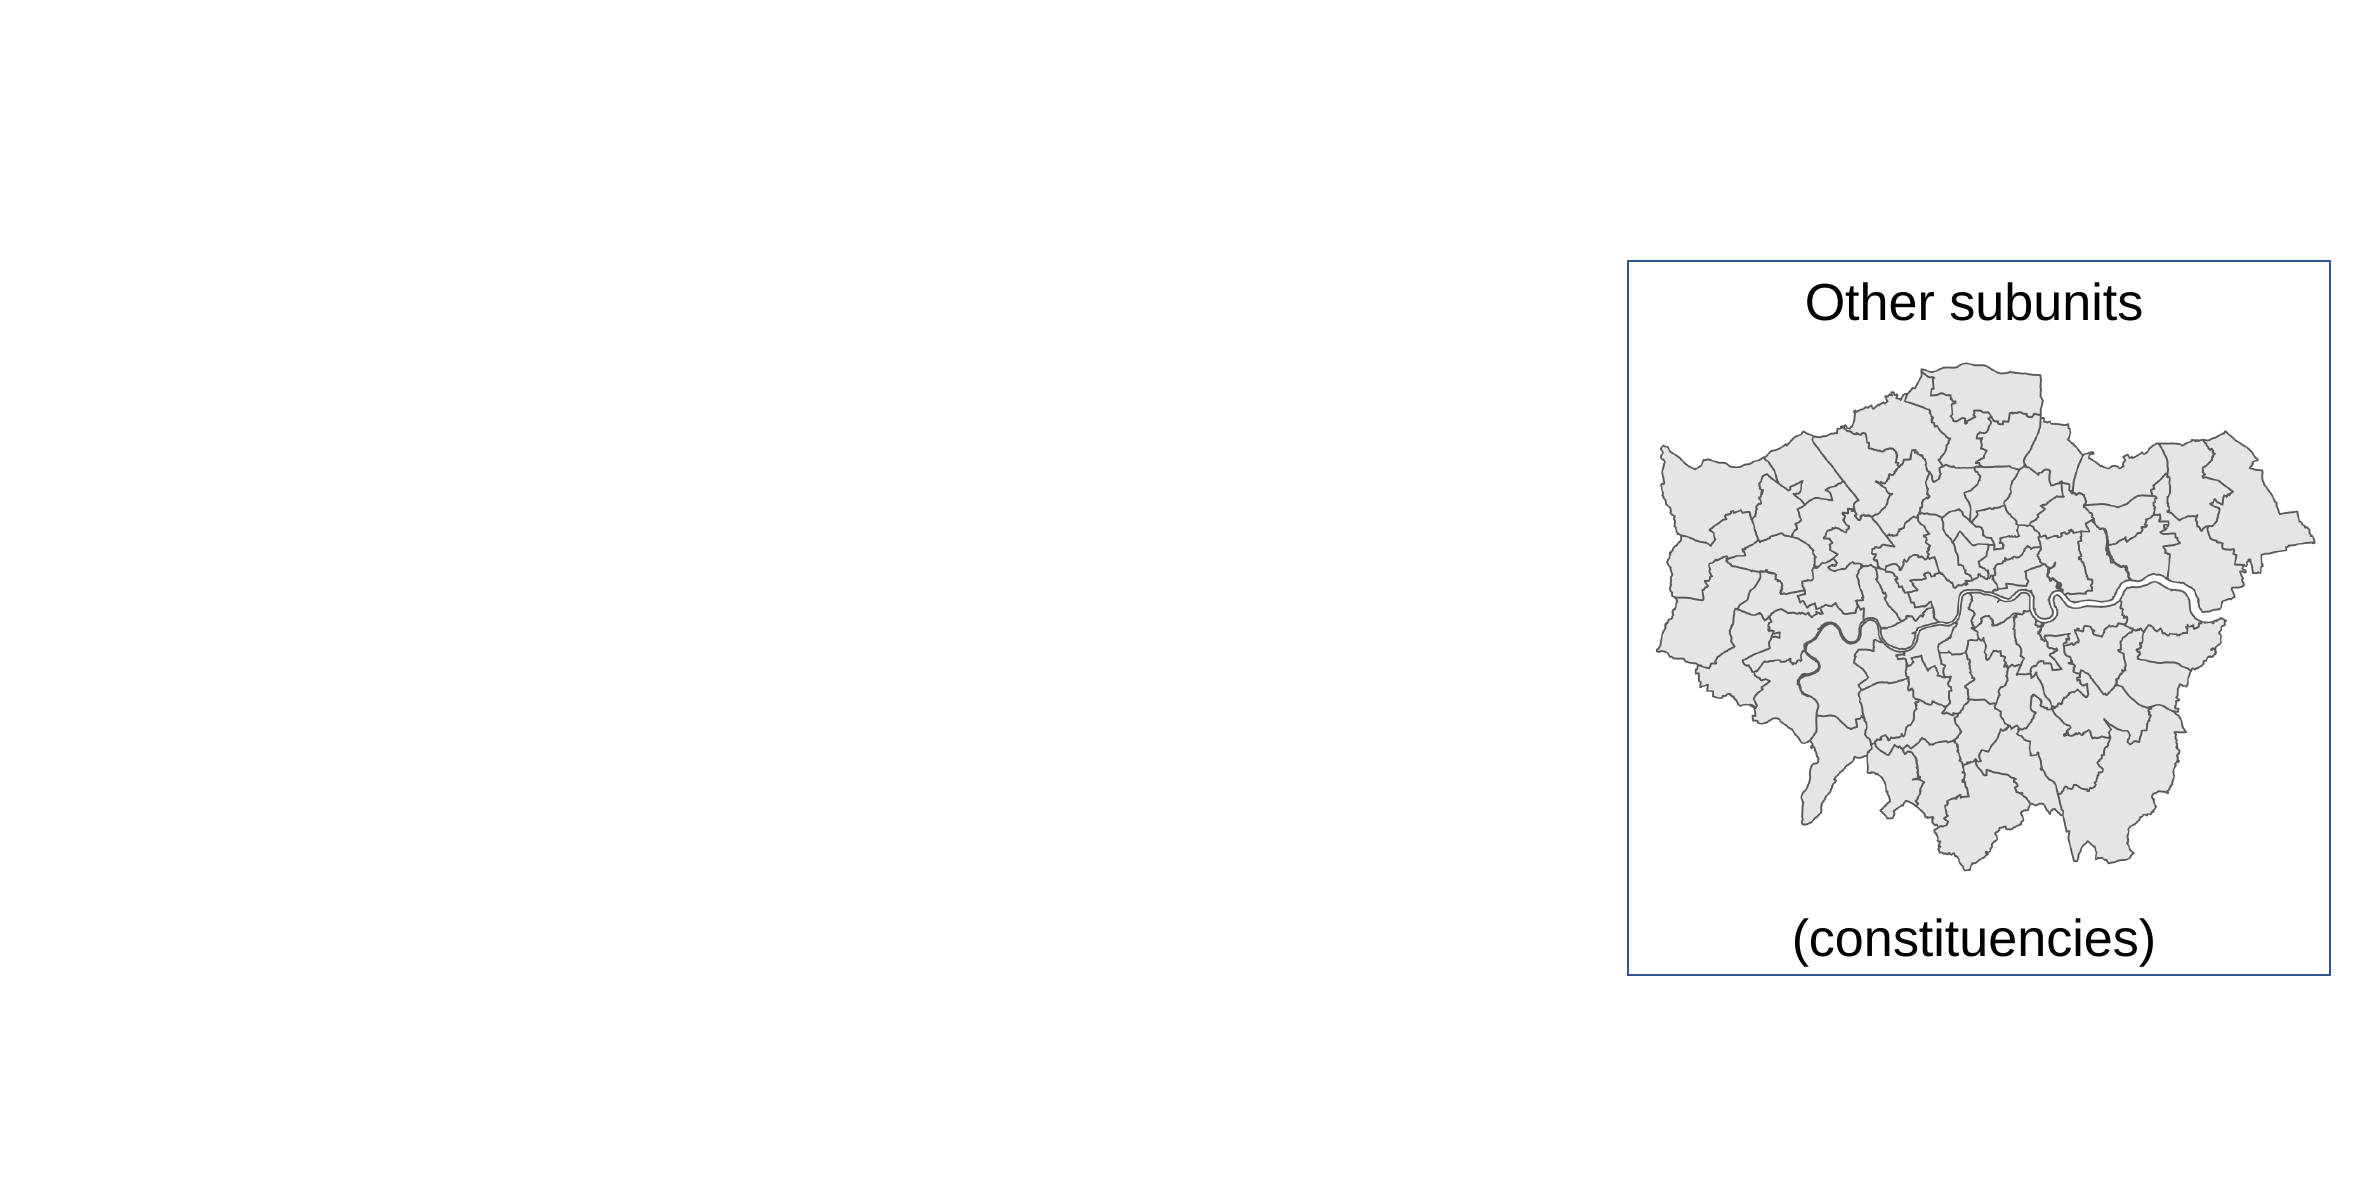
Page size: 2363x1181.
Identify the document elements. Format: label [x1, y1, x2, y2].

picture [1623, 313, 2326, 910]
text_box [1627, 260, 2331, 976]
